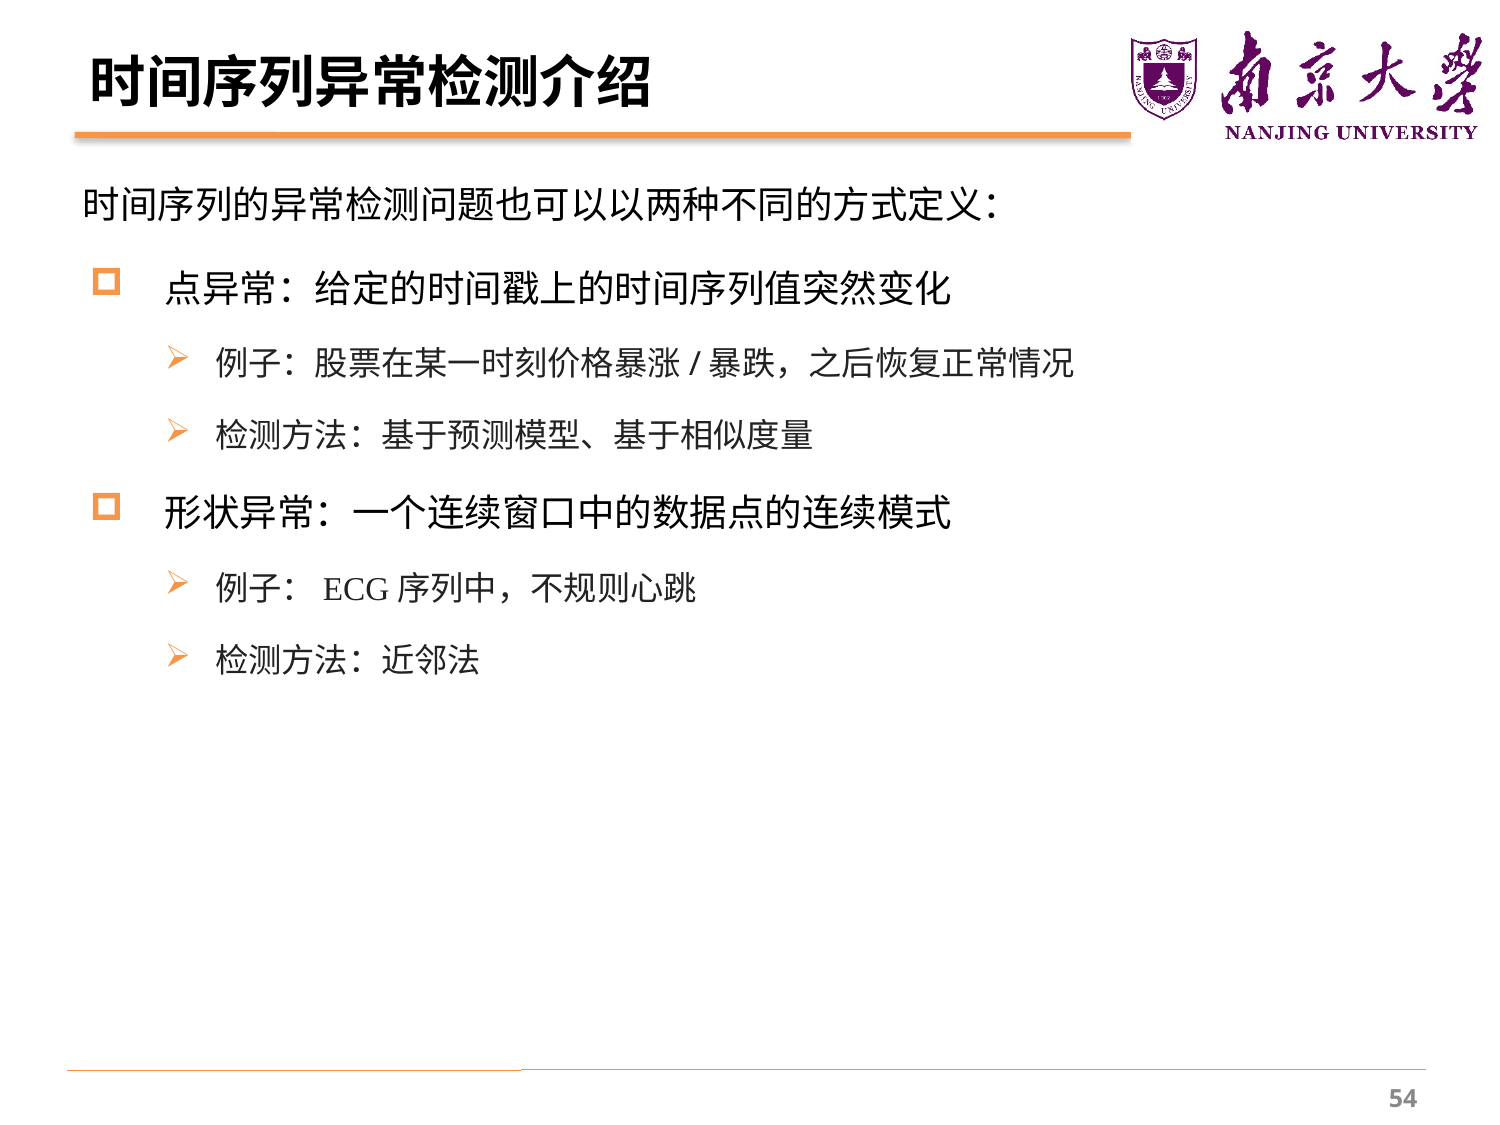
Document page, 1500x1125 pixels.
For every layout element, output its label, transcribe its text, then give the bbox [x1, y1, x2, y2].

picture [1131, 31, 1482, 143]
title 时间序列异常检测介绍 [75, 39, 1132, 123]
slide_number 54 [1375, 1076, 1426, 1123]
text_box 时间序列的异常检测问题也可以以两种不同的方式定义： [74, 151, 1425, 234]
